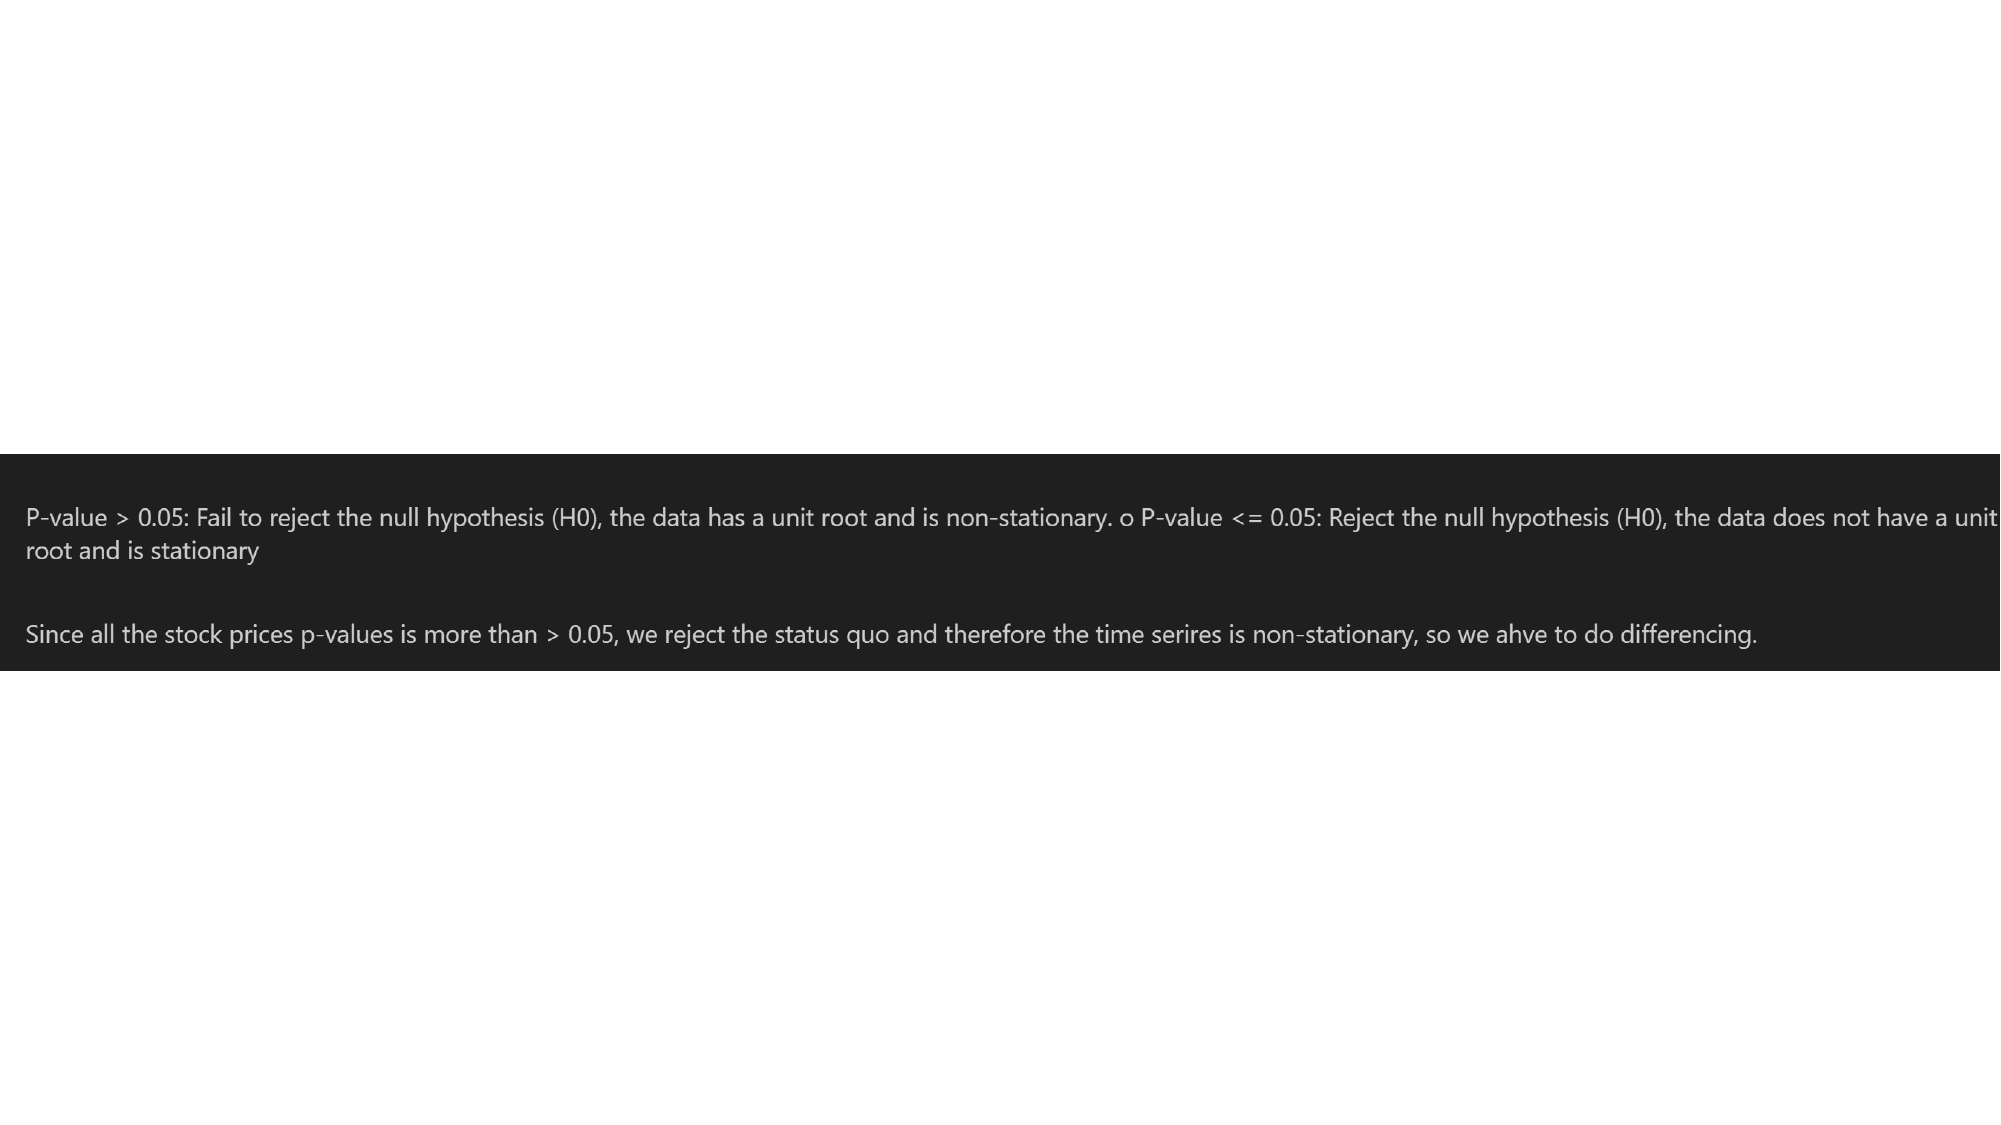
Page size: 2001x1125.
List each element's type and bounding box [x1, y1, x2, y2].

picture [0, 454, 2000, 671]
